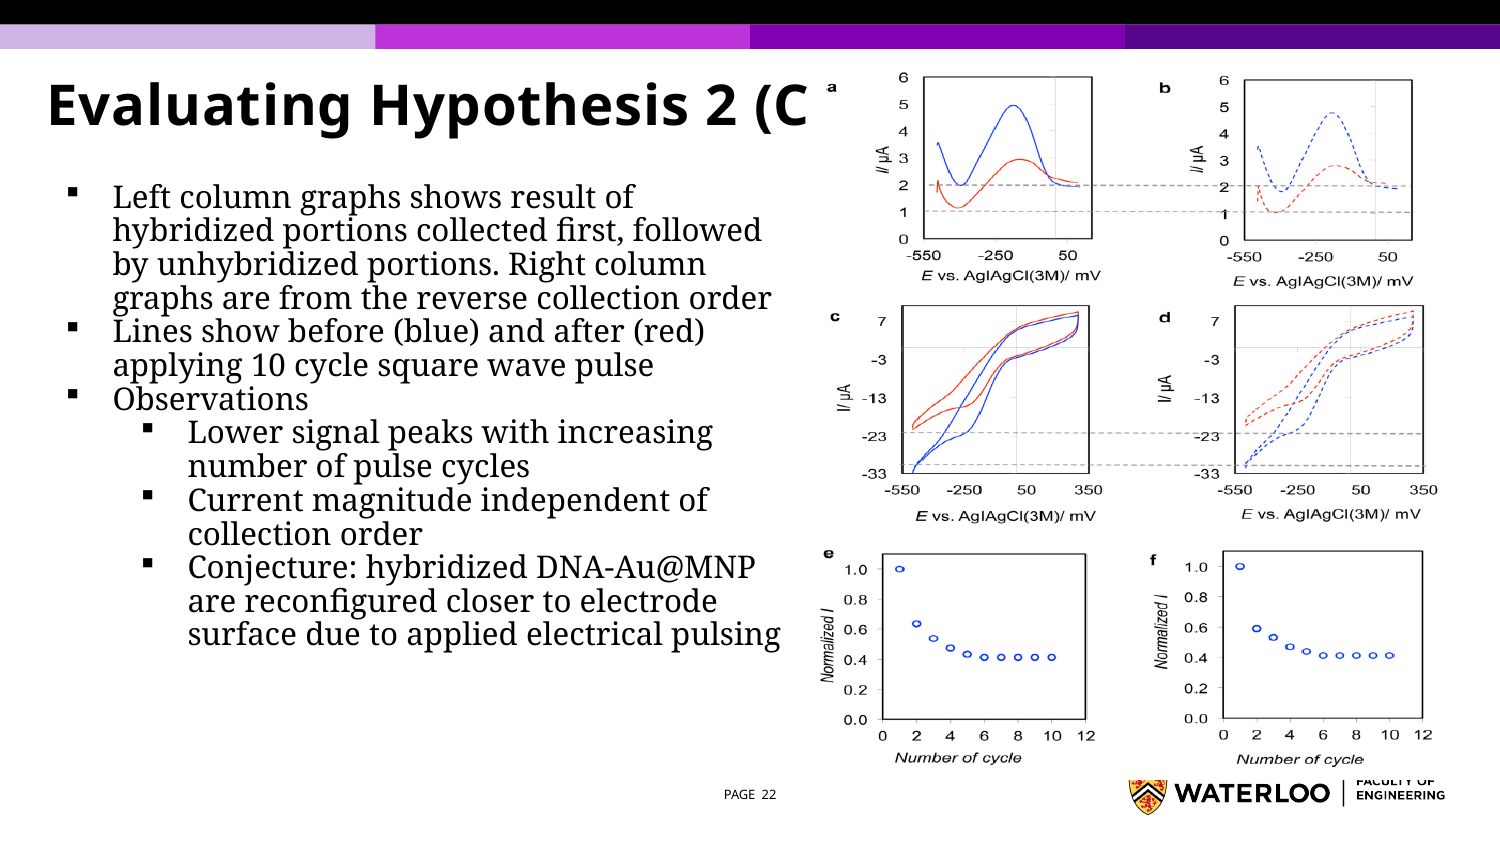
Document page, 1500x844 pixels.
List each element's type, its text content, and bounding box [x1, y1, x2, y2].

title Evaluating Hypothesis 2 (Cont.) [31, 53, 1456, 164]
slide_number PAGE 22 [687, 779, 813, 811]
list Left column graphs shows result of hybridized portions collected first, followed by unhybridized portions. Right column graphs are from the reverse collection order Lines show before (blue) and after (red) applying 10 cycle square wave pulse Observations Lower signal peaks with increasing number of pulse cycles Current magnitude independent of collection order Conjecture: hybridized DNA-Au@MNP are reconfigured closer to electrode surface due to applied electrical pulsing [31, 173, 798, 753]
picture [812, 72, 1487, 844]
